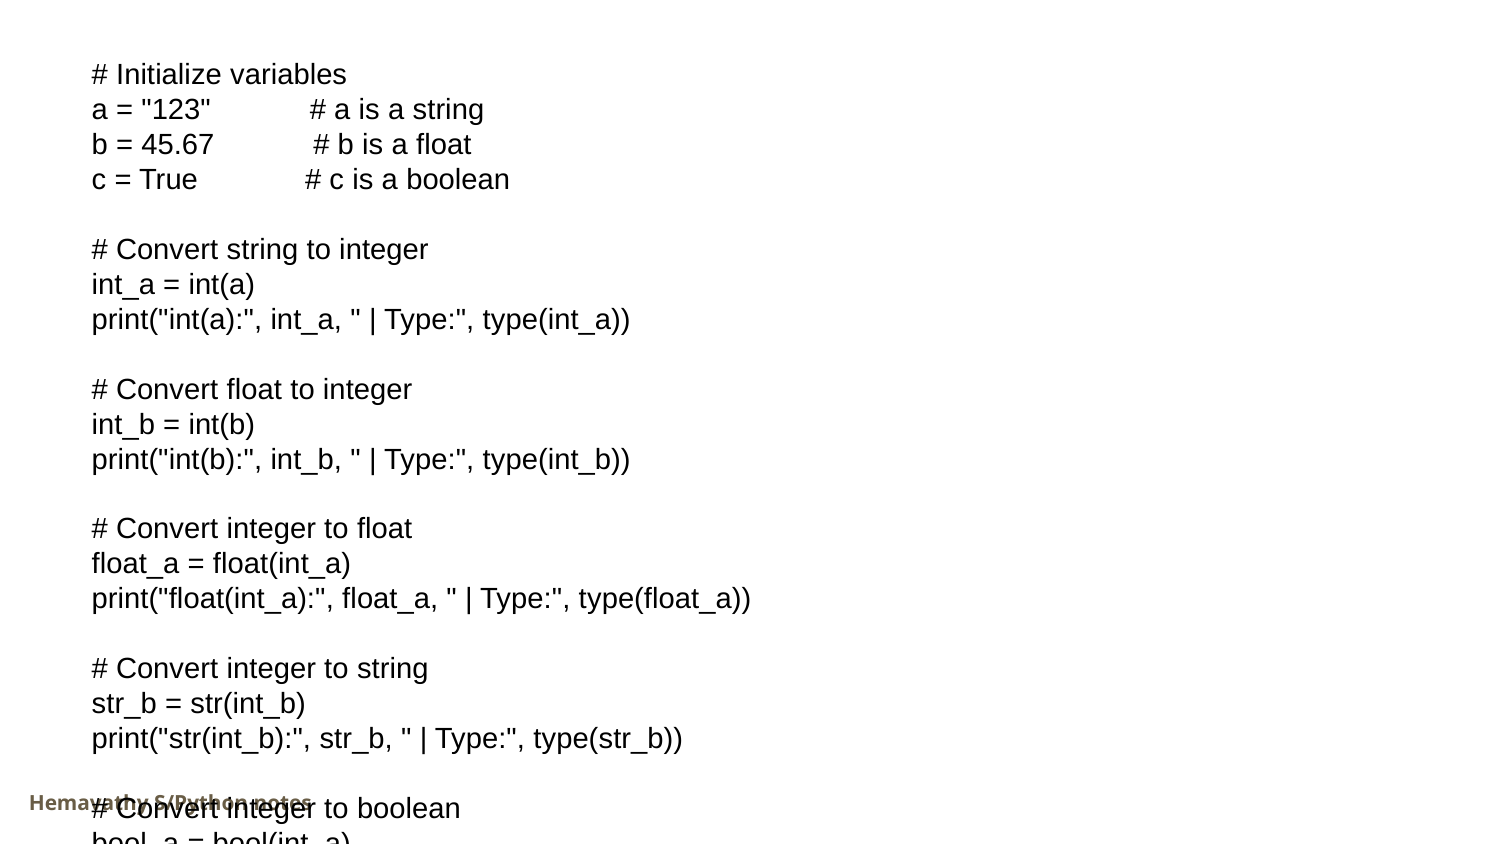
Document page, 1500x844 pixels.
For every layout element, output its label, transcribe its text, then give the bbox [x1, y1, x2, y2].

text_box # Initialize variables a = "123" # a is a string b = 45.67 # b is a float c = True # c is a boolean # Convert string to integer int_a = int(a) print("int(a):", int_a, " | Type:", type(int_a)) # Convert float to integer int_b = int(b) print("int(b):", int_b, " | Type:", type(int_b)) # Convert integer to float float_a = float(int_a) print("float(int_a):", float_a, " | Type:", type(float_a)) # Convert integer to string str_b = str(int_b) print("str(int_b):", str_b, " | Type:", type(str_b)) # Convert integer to boolean bool_a = bool(int_a) print("bool(int_a):", bool_a, " | Type:", type(bool_a)) # Check the type of c print("type(c):", type(c)) # Check if b is an instance of float is_float = isinstance(b, float) print("isinstance(b, float):", is_float) [76, 40, 1424, 844]
